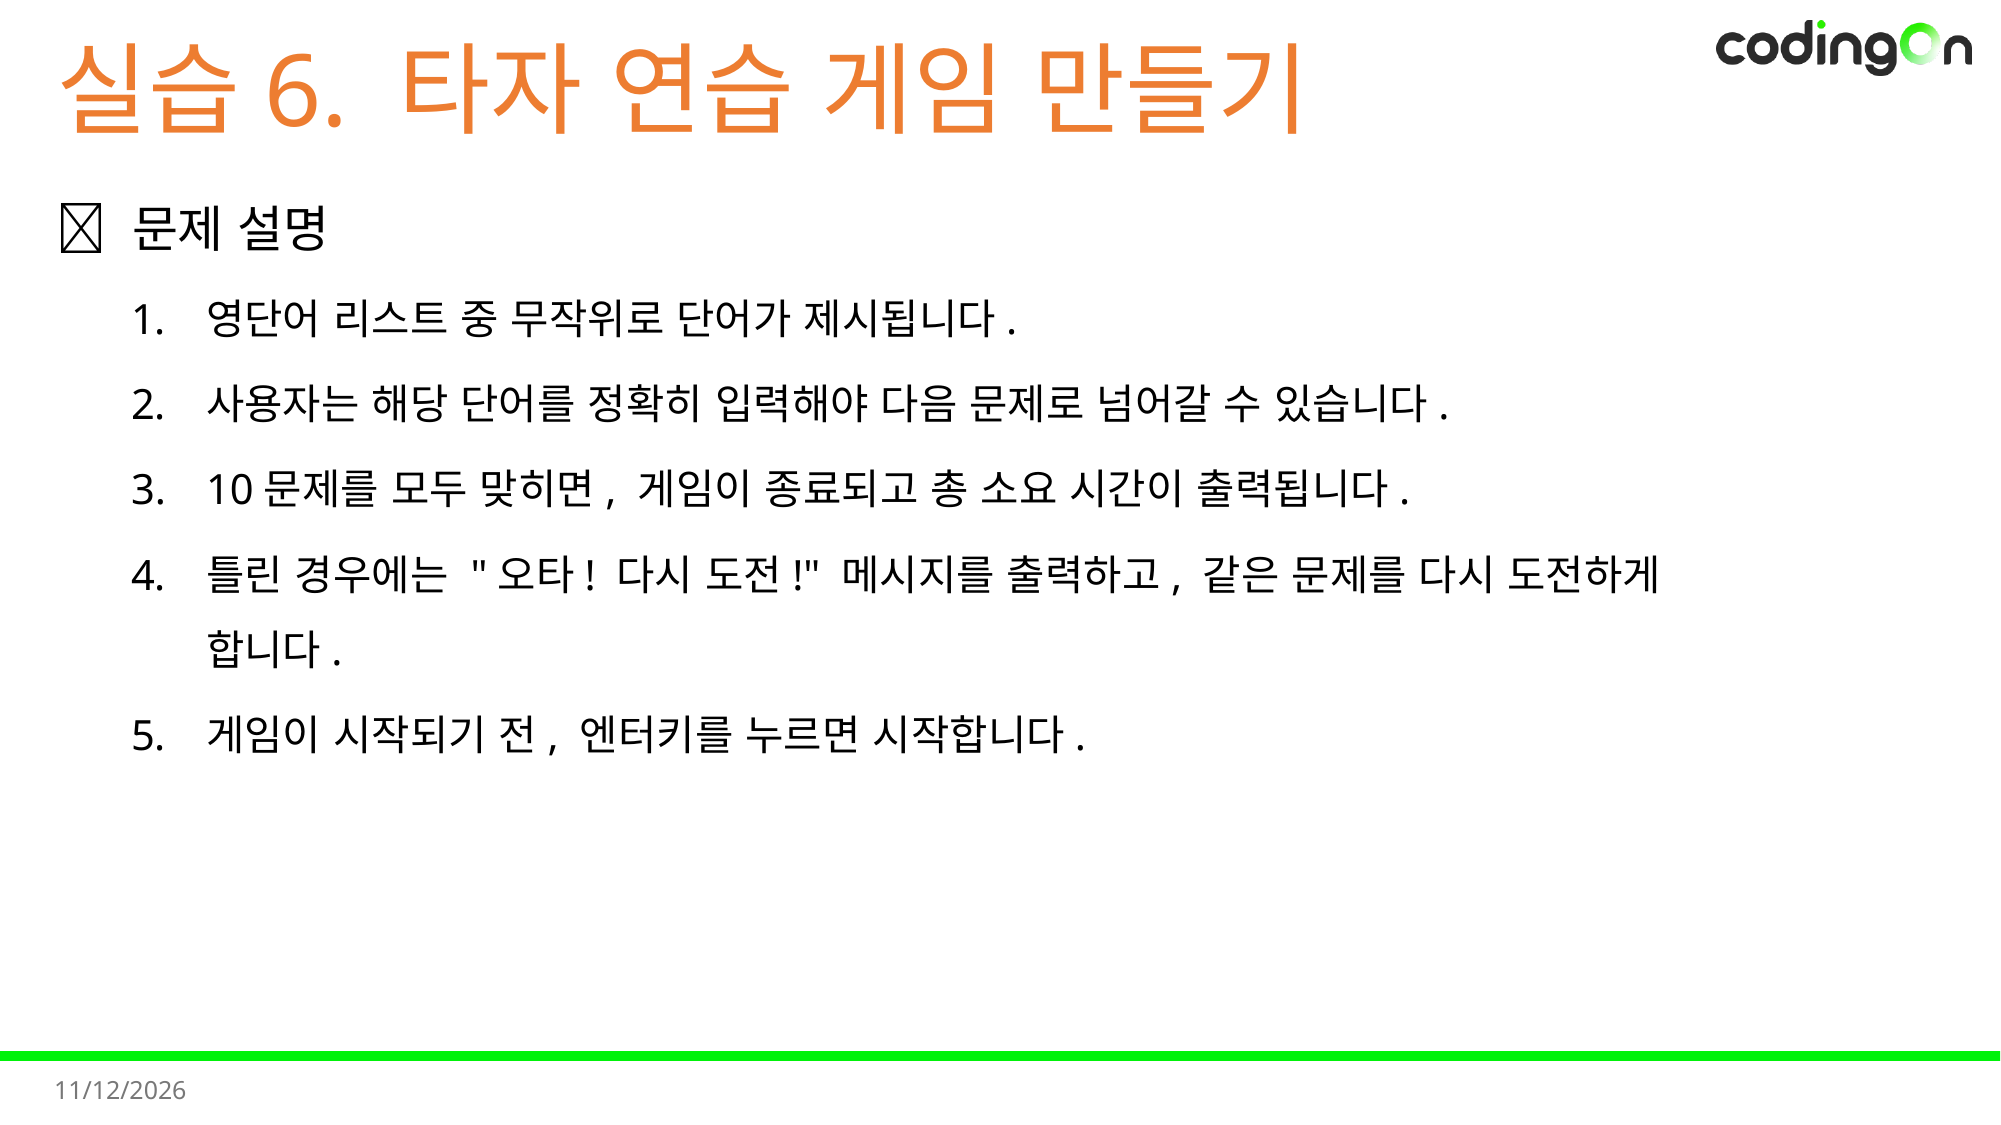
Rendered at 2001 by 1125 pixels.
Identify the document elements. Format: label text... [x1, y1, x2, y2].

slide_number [39, 1061, 490, 1122]
title 실습6. 타자 연습 게임 만들기 [41, 0, 1767, 159]
list 💡 문제 설명 영단어 리스트 중 무작위로 단어가 제시됩니다. 사용자는 해당 단어를 정확히 입력해야 다음 문제로 넘어갈 수 있습니다. 10문제를 모두 맞히면, 게임이 종료되고 총 소요 시간이 출력됩니다. 틀린 경우에는 "오타! 다시 도전!" 메시지를 출력하고, 같은 문제를 다시 도전하게 합니다. 게임이 시작되기 전, 엔터키를 누르면 시작합니다. [41, 159, 1795, 997]
picture [1767, 20, 1972, 76]
